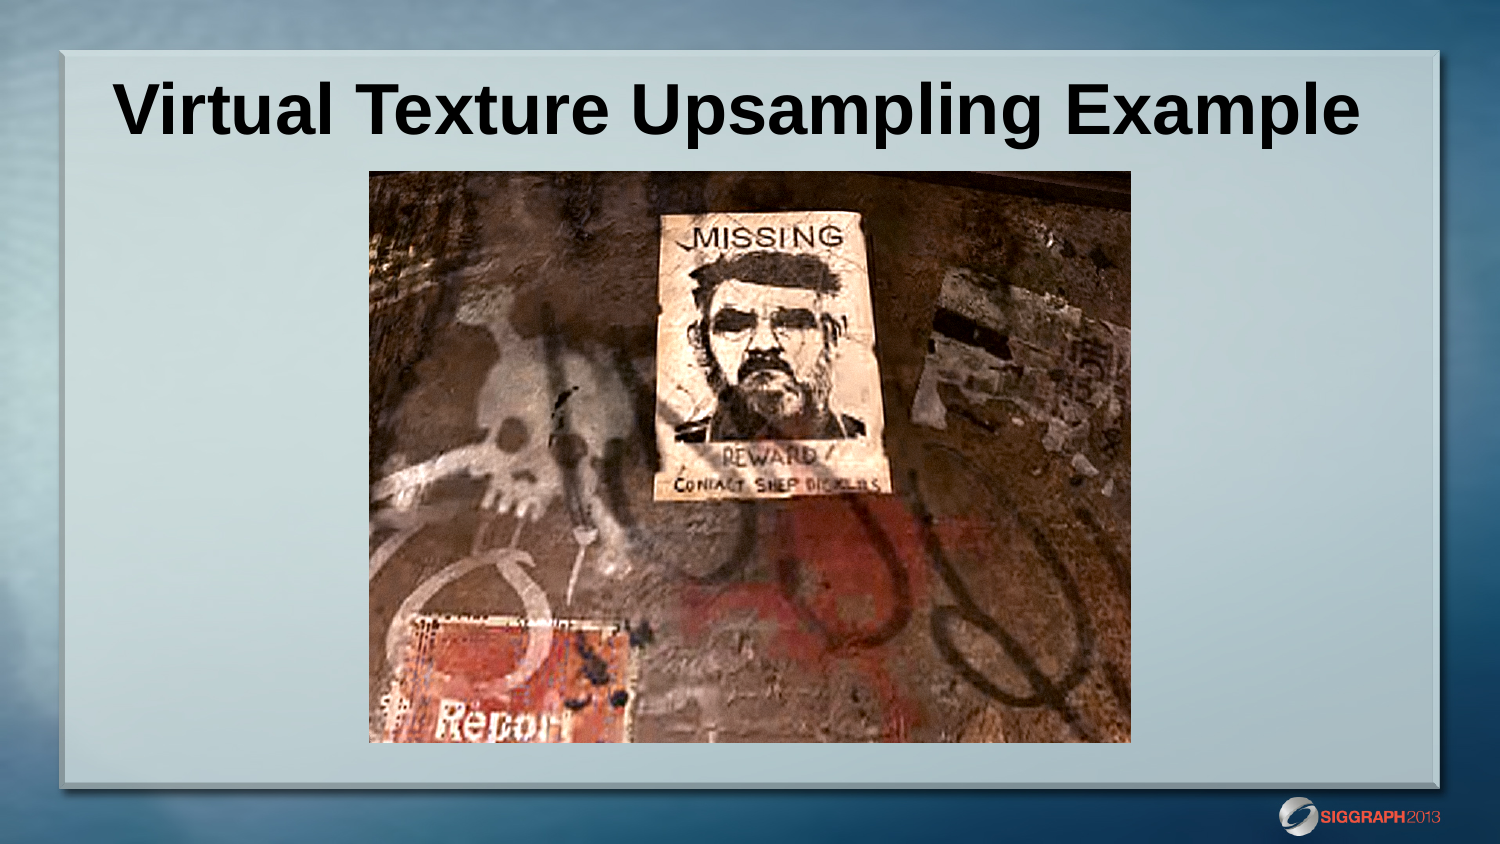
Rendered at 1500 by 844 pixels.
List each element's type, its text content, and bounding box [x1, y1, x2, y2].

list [369, 171, 1131, 743]
title Virtual Texture Upsampling Example [62, 54, 1413, 157]
picture [0, 0, 1500, 844]
